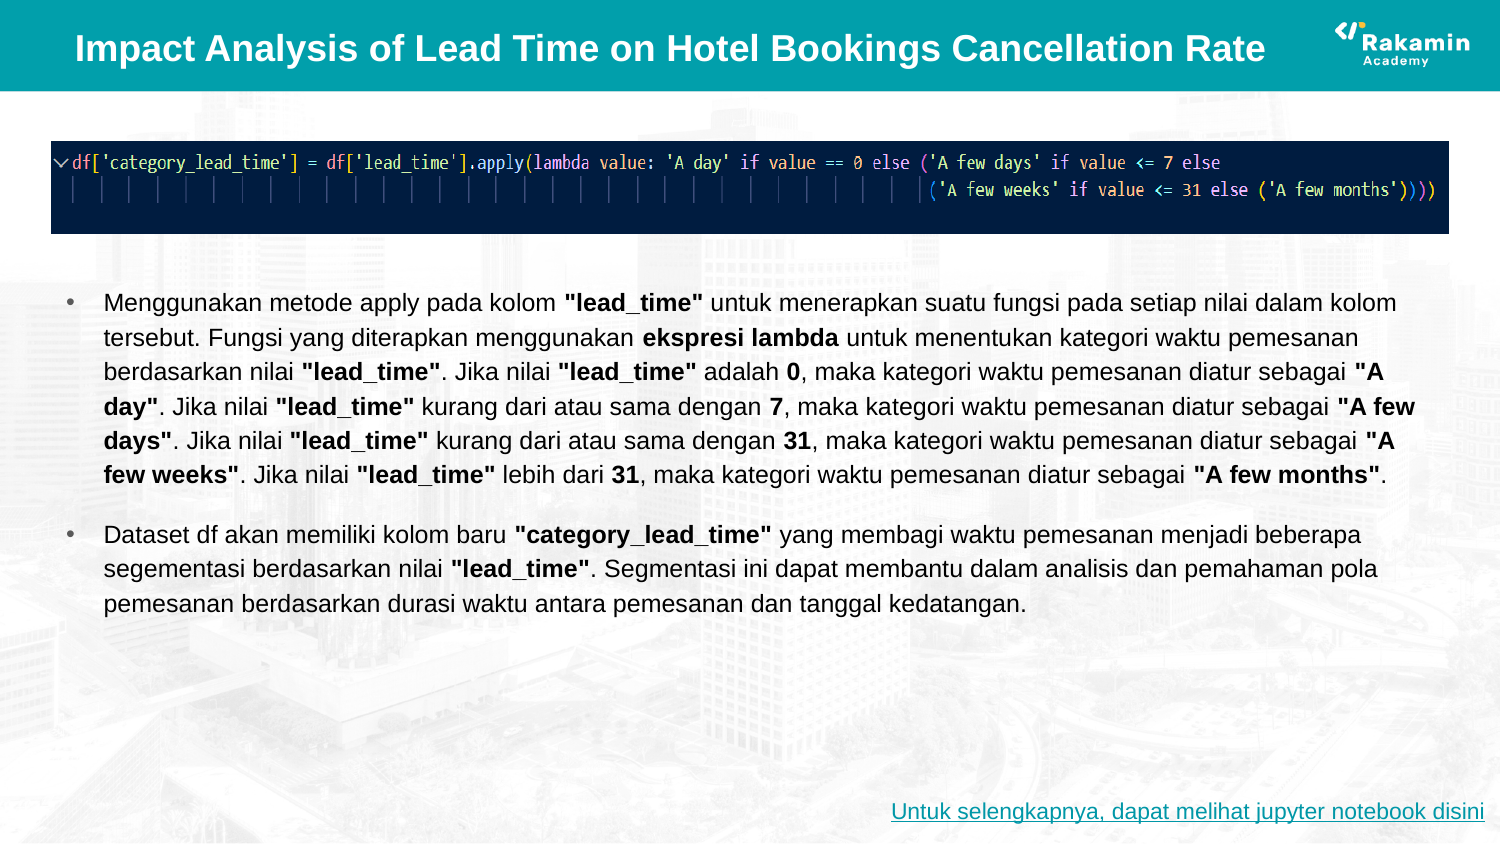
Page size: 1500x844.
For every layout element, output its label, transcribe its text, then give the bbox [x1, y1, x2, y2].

text_box Untuk selengkapnya, dapat melihat jupyter notebook disini [763, 782, 1500, 838]
title Impact Analysis of Lead Time on Hotel Bookings Cancellation Rate [0, 9, 1342, 96]
picture [0, 0, 1500, 844]
list Menggunakan metode apply pada kolom "lead_time" untuk menerapkan suatu fungsi pada setiap nilai dalam kolom tersebut. Fungsi yang diterapkan menggunakan ekspresi lambda untuk menentukan kategori waktu pemesanan berdasarkan nilai "lead_time". Jika nilai "lead_time" adalah 0, maka kategori waktu pemesanan diatur sebagai "A day". Jika nilai "lead_time" kurang dari atau sama dengan 7, maka kategori waktu pemesanan diatur sebagai "A few days". Jika nilai "lead_time" kurang dari atau sama dengan 31, maka kategori waktu pemesanan diatur sebagai "A few weeks". Jika nilai "lead_time" lebih dari 31, maka kategori waktu pemesanan diatur sebagai "A few months". Dataset df akan memiliki kolom baru "category_lead_time" yang membagi waktu pemesanan menjadi beberapa segementasi berdasarkan nilai "lead_time". Segmentasi ini dapat membantu dalam analisis dan pemahaman pola pemesanan berdasarkan durasi waktu antara pemesanan dan tanggal kedatangan. [51, 267, 1449, 808]
